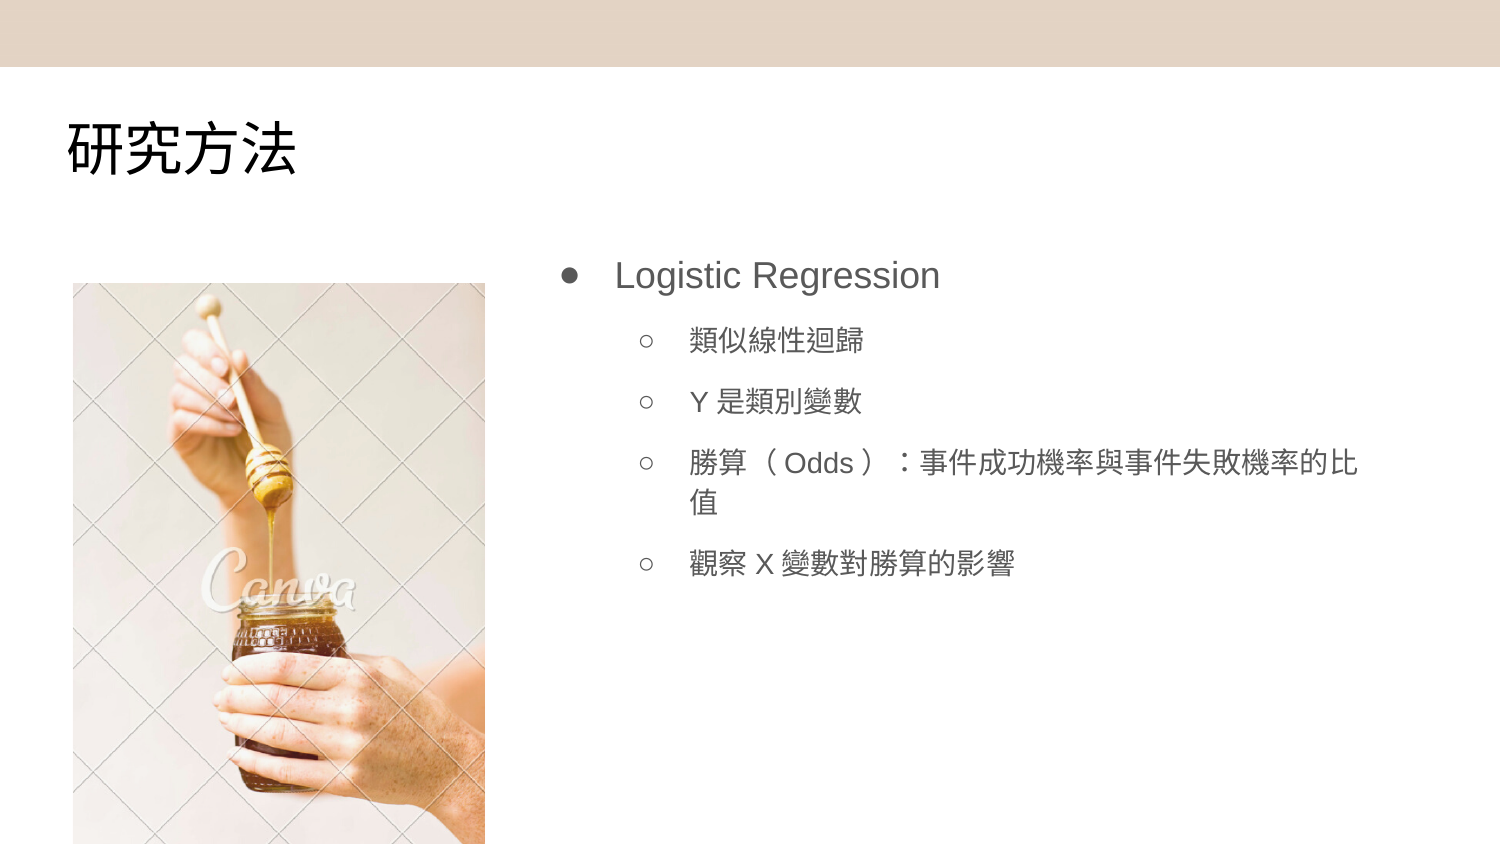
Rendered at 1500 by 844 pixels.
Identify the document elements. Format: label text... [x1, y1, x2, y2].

picture [72, 283, 487, 844]
picture [0, 0, 1500, 68]
list Logistic Regression 類似線性迴歸 Y是類別變數 勝算（Odds）：事件成功機率與事件失敗機率的比值 觀察X變數對勝算的影響 [524, 229, 1399, 791]
title 研究方法 [51, 97, 574, 191]
